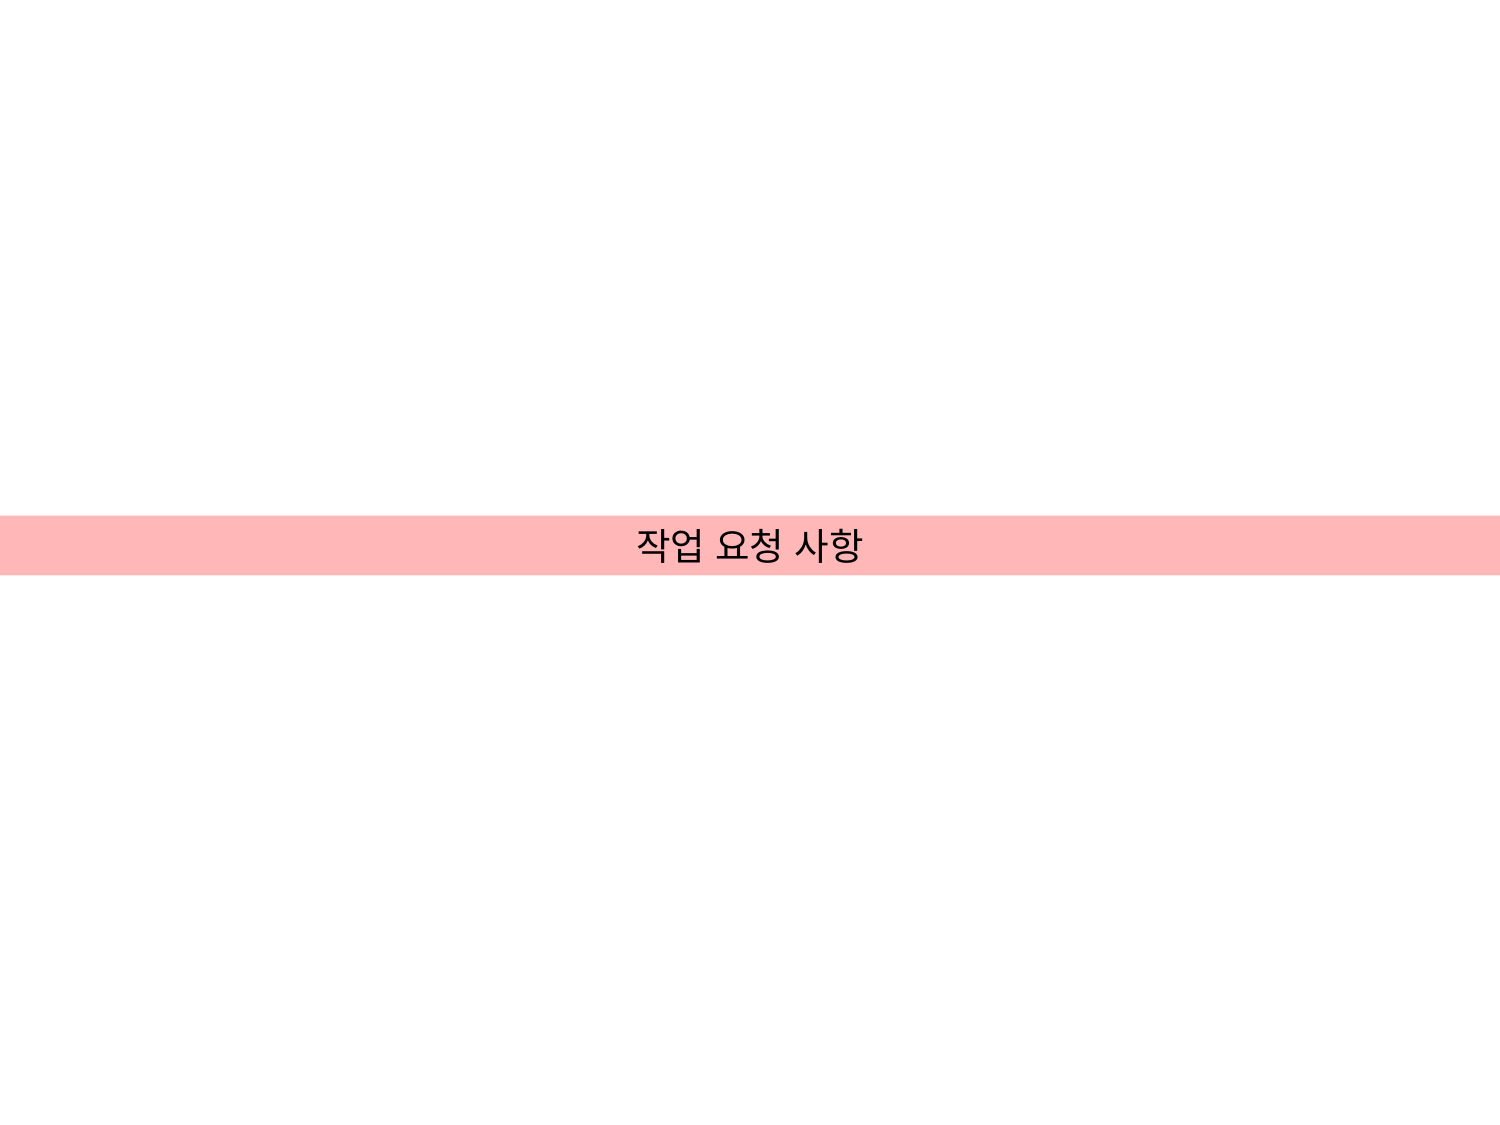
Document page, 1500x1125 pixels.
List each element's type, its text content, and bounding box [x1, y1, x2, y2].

text_box 작업 요청 사항 [0, 515, 1500, 576]
